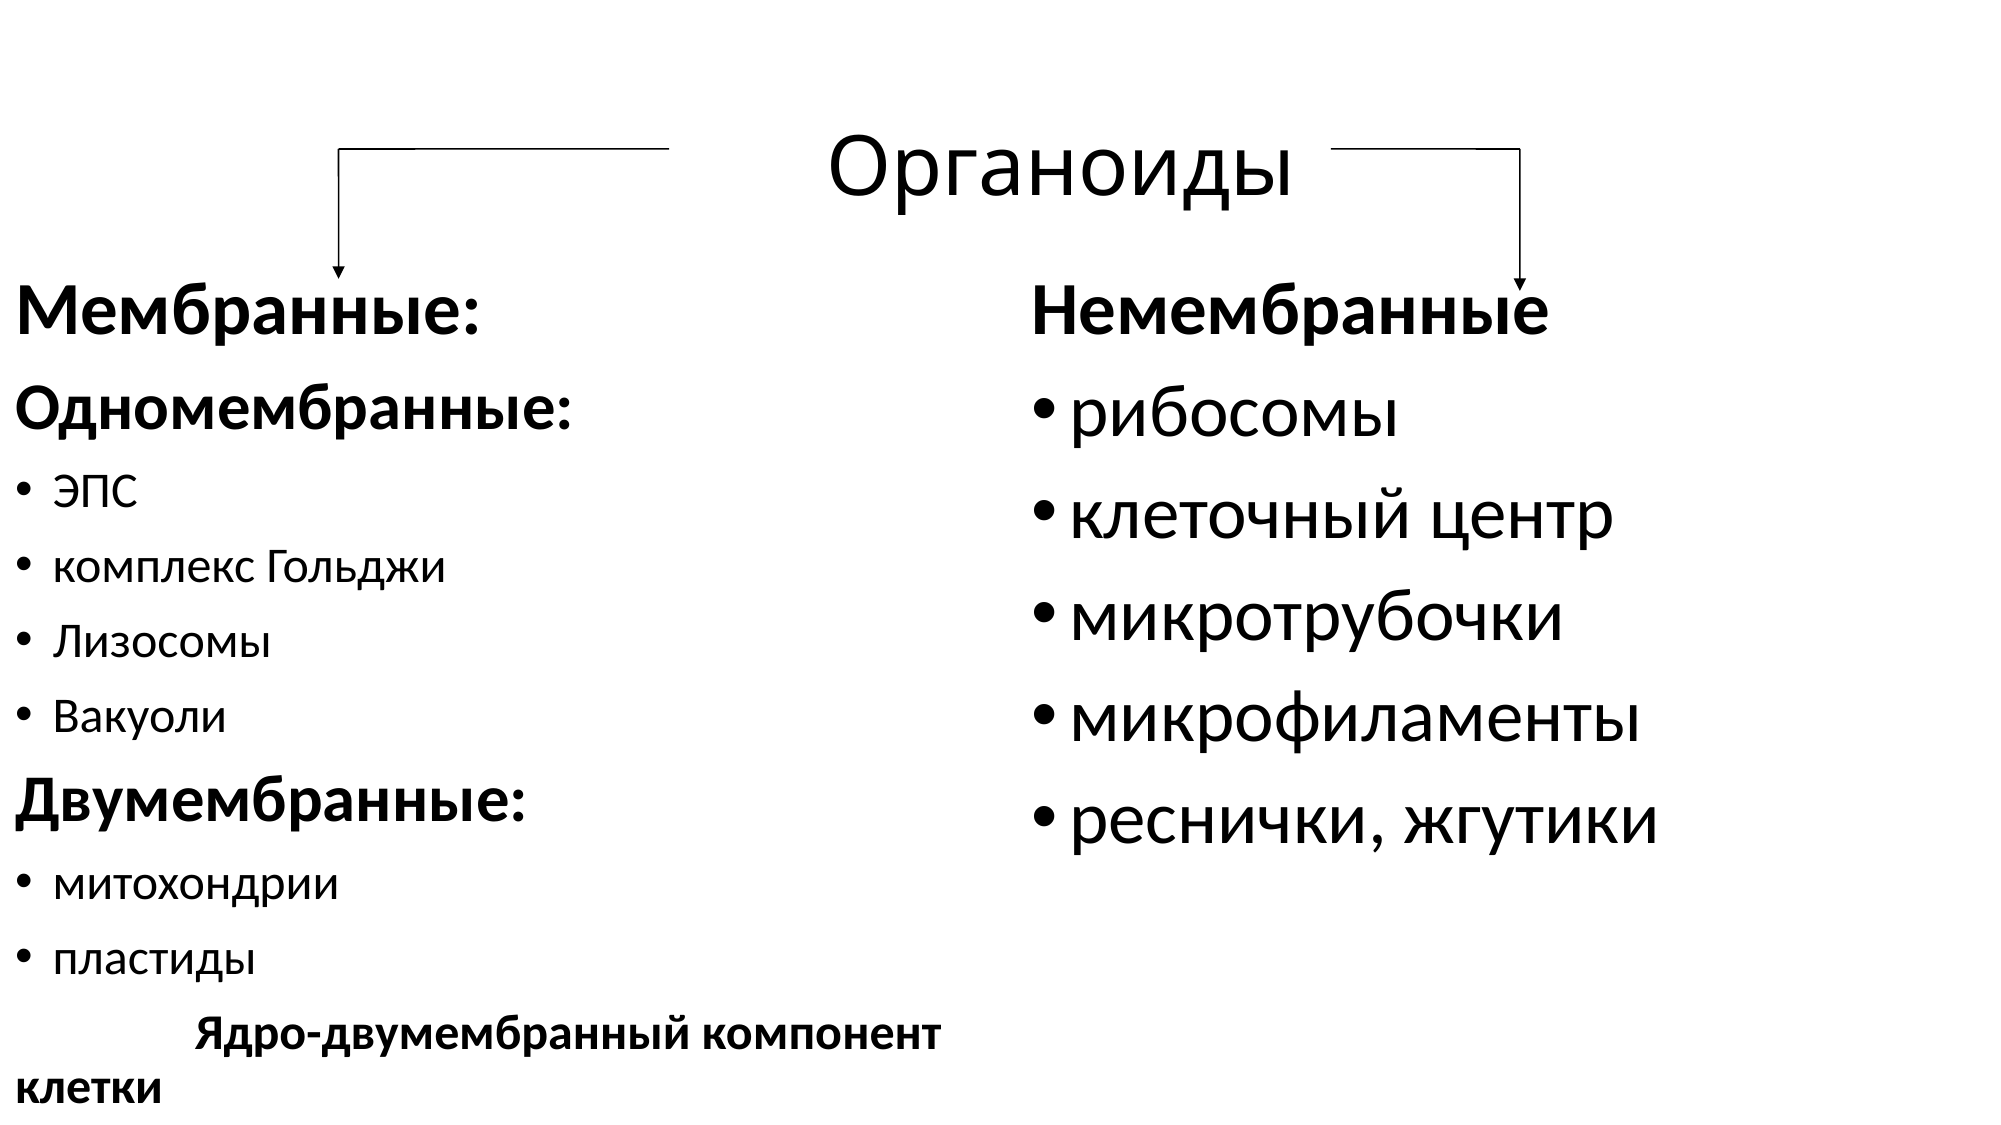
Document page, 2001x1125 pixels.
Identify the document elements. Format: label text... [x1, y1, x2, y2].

list Немембранные рибосомы клеточный центр микротрубочки микрофиламенты реснички, жгутики [1016, 262, 1977, 1006]
list Мембранные: Одномембранные: ЭПС комплекс Гольджи Лизосомы Вакуоли Двумембранные: митохондрии пластиды Ядро-двумембранный компонент клетки [0, 262, 984, 1125]
title Органоиды [137, 59, 1863, 278]
text_box [332, 148, 345, 279]
text_box [1513, 148, 1527, 291]
